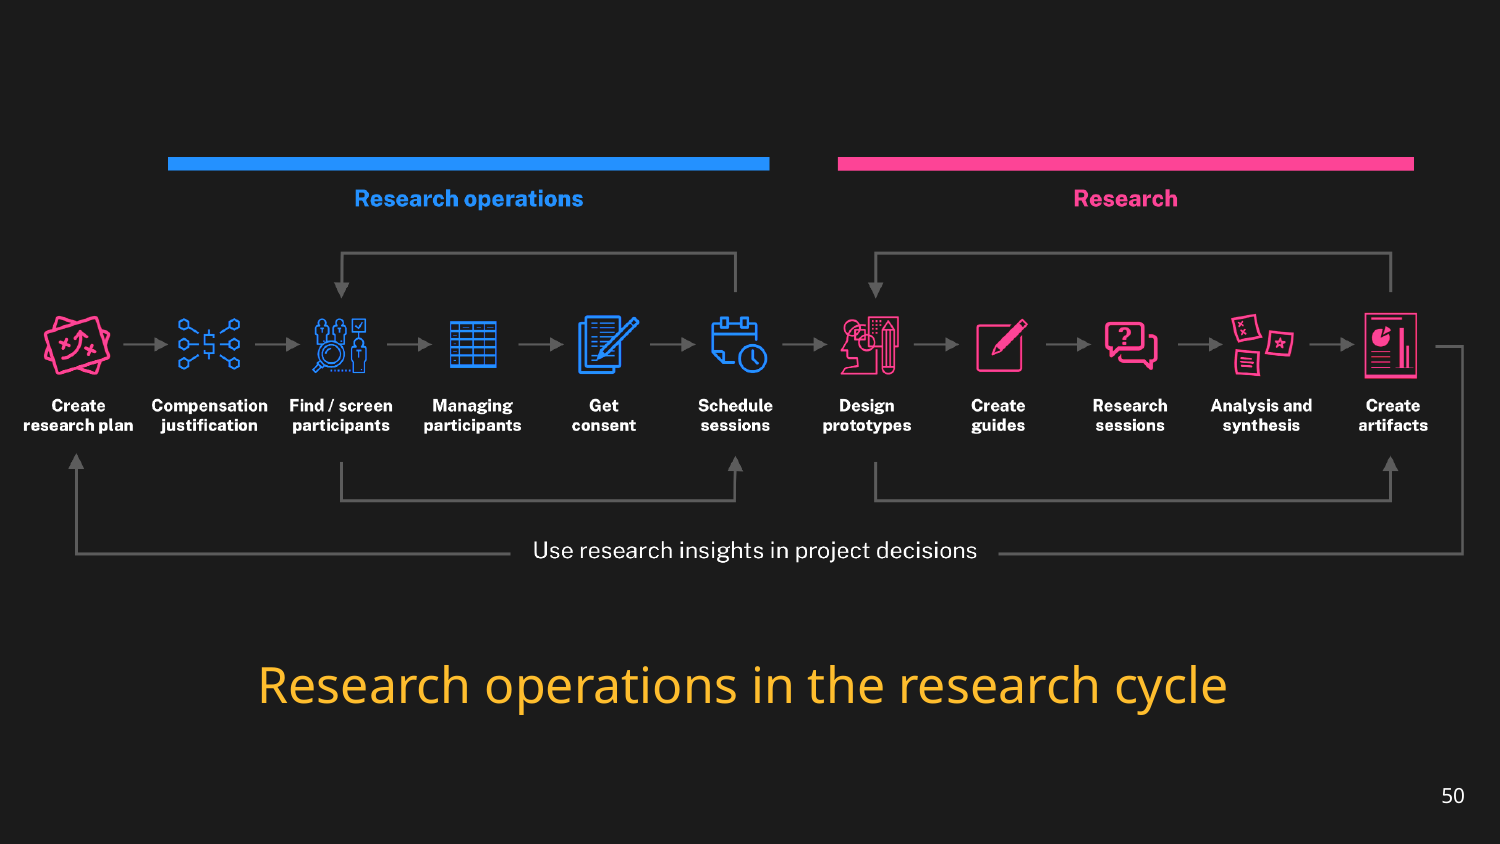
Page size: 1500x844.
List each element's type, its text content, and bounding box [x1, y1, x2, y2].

slide_number 50 [1389, 764, 1480, 830]
title Research operations in the research cycle [51, 607, 1449, 765]
picture [7, 118, 1491, 579]
